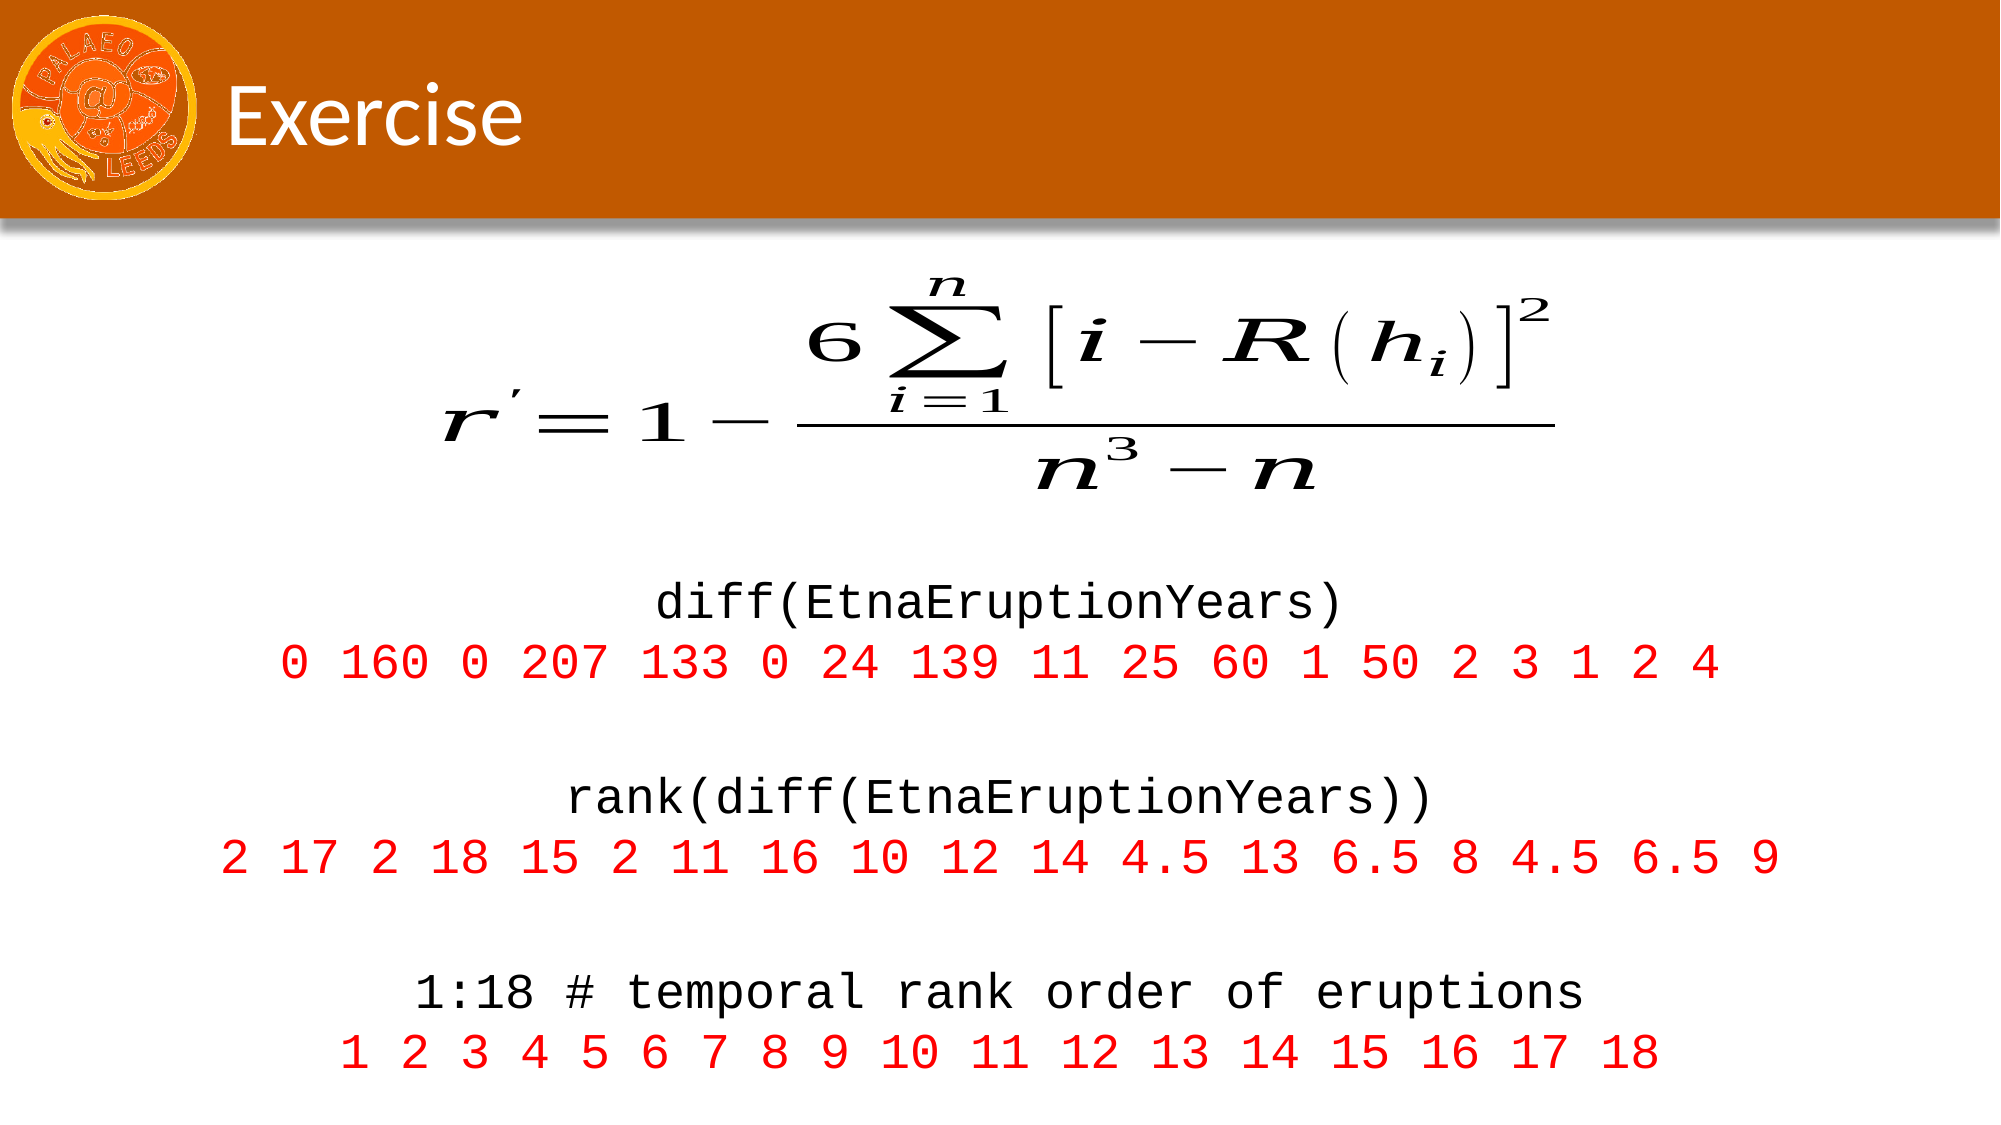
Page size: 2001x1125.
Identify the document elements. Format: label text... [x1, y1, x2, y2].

text_box [0, 0, 2000, 219]
text_box 1:18 # temporal rank order of eruptions 1 2 3 4 5 6 7 8 9 10 11 12 13 14 15 16 17 18 [325, 951, 1675, 1087]
text_box Exercise [210, 17, 2000, 201]
picture [11, 15, 197, 200]
text_box diff(EtnaEruptionYears) 0 160 0 207 133 0 24 139 11 25 60 1 50 2 3 1 2 4 [265, 560, 1735, 696]
text_box rank(diff(EtnaEruptionYears)) 2 17 2 18 15 2 11 16 10 12 14 4.5 13 6.5 8 4.5 6.5 9 [205, 756, 1795, 891]
